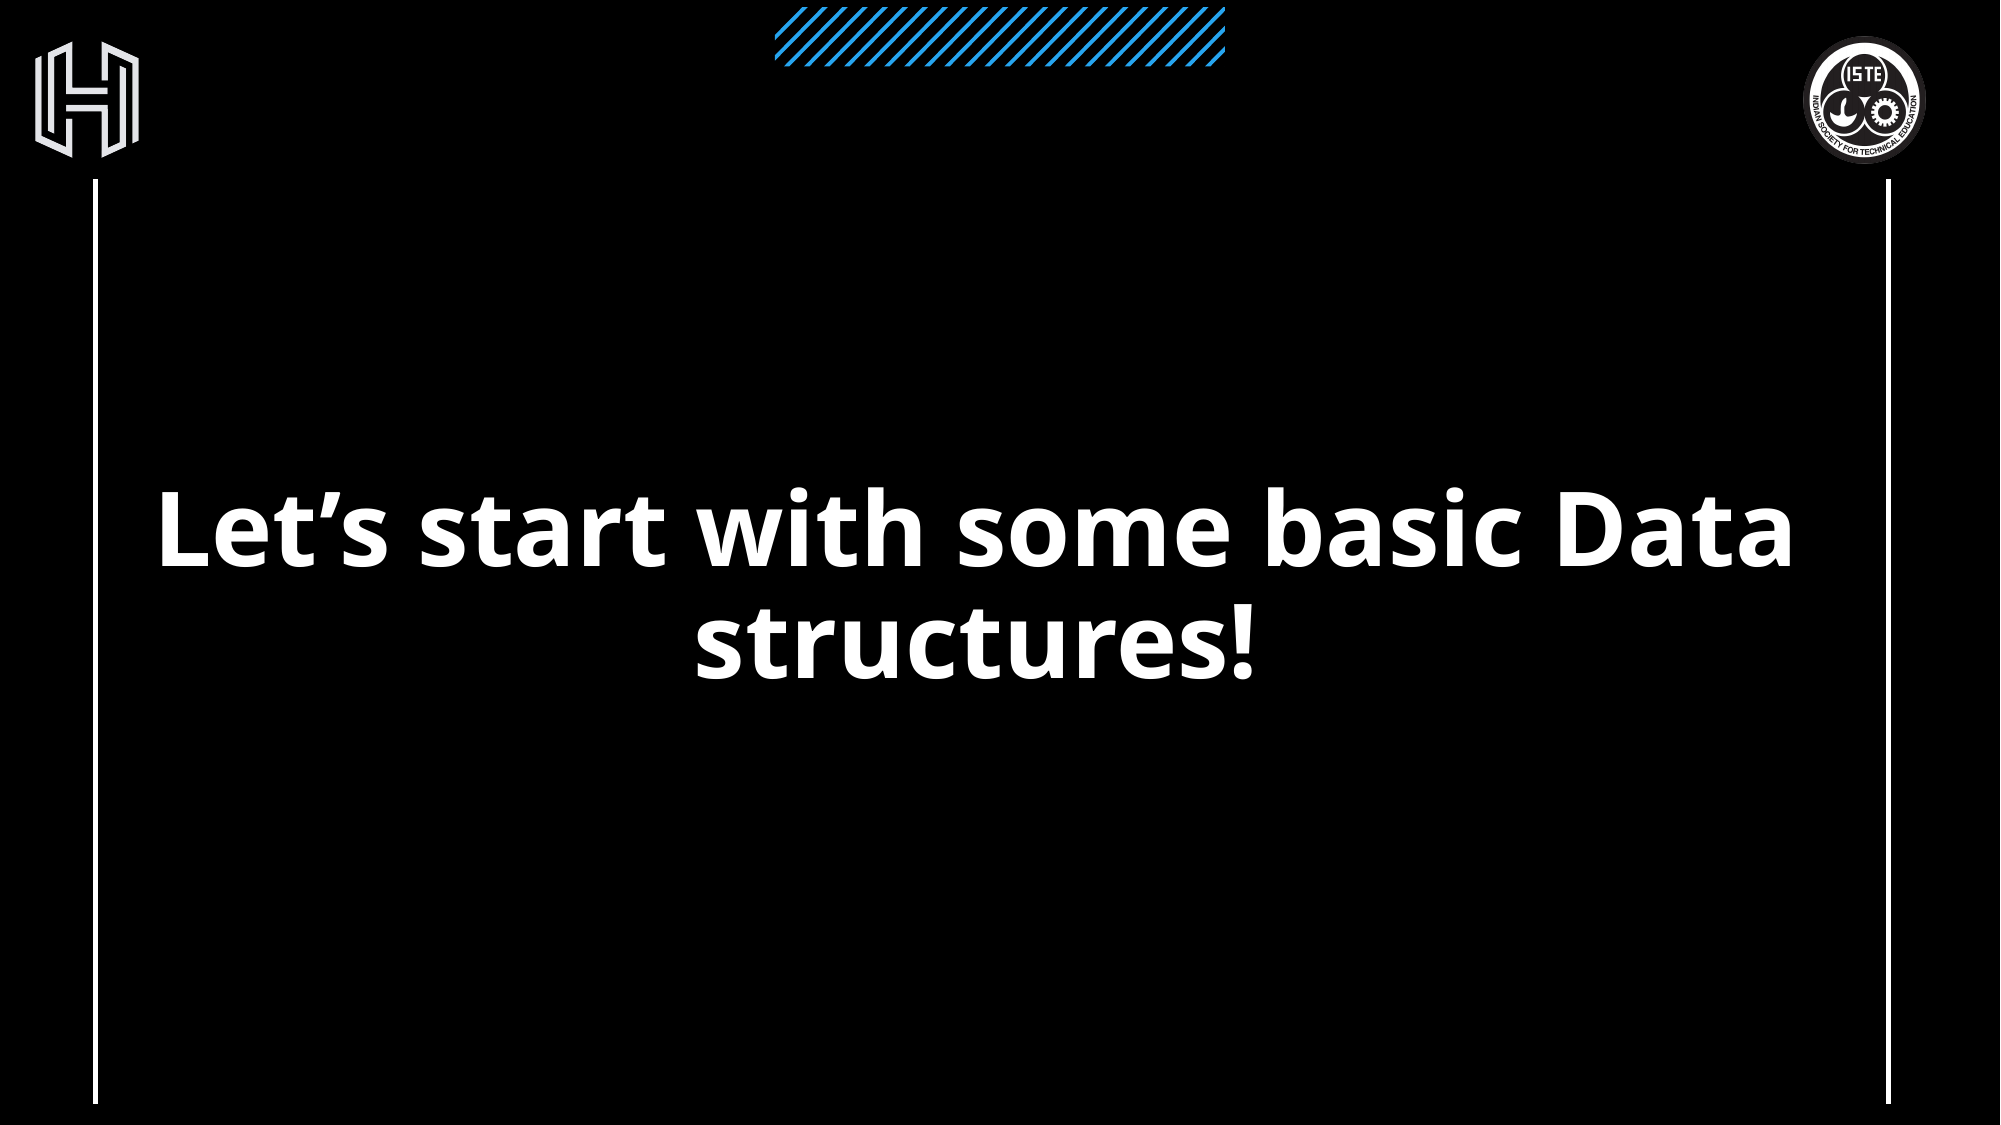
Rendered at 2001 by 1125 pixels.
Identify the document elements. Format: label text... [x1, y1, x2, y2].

title Let’s start with some basic Data structures! [122, 469, 1831, 710]
picture [1802, 36, 1926, 164]
picture [25, 36, 149, 164]
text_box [774, 7, 1226, 67]
